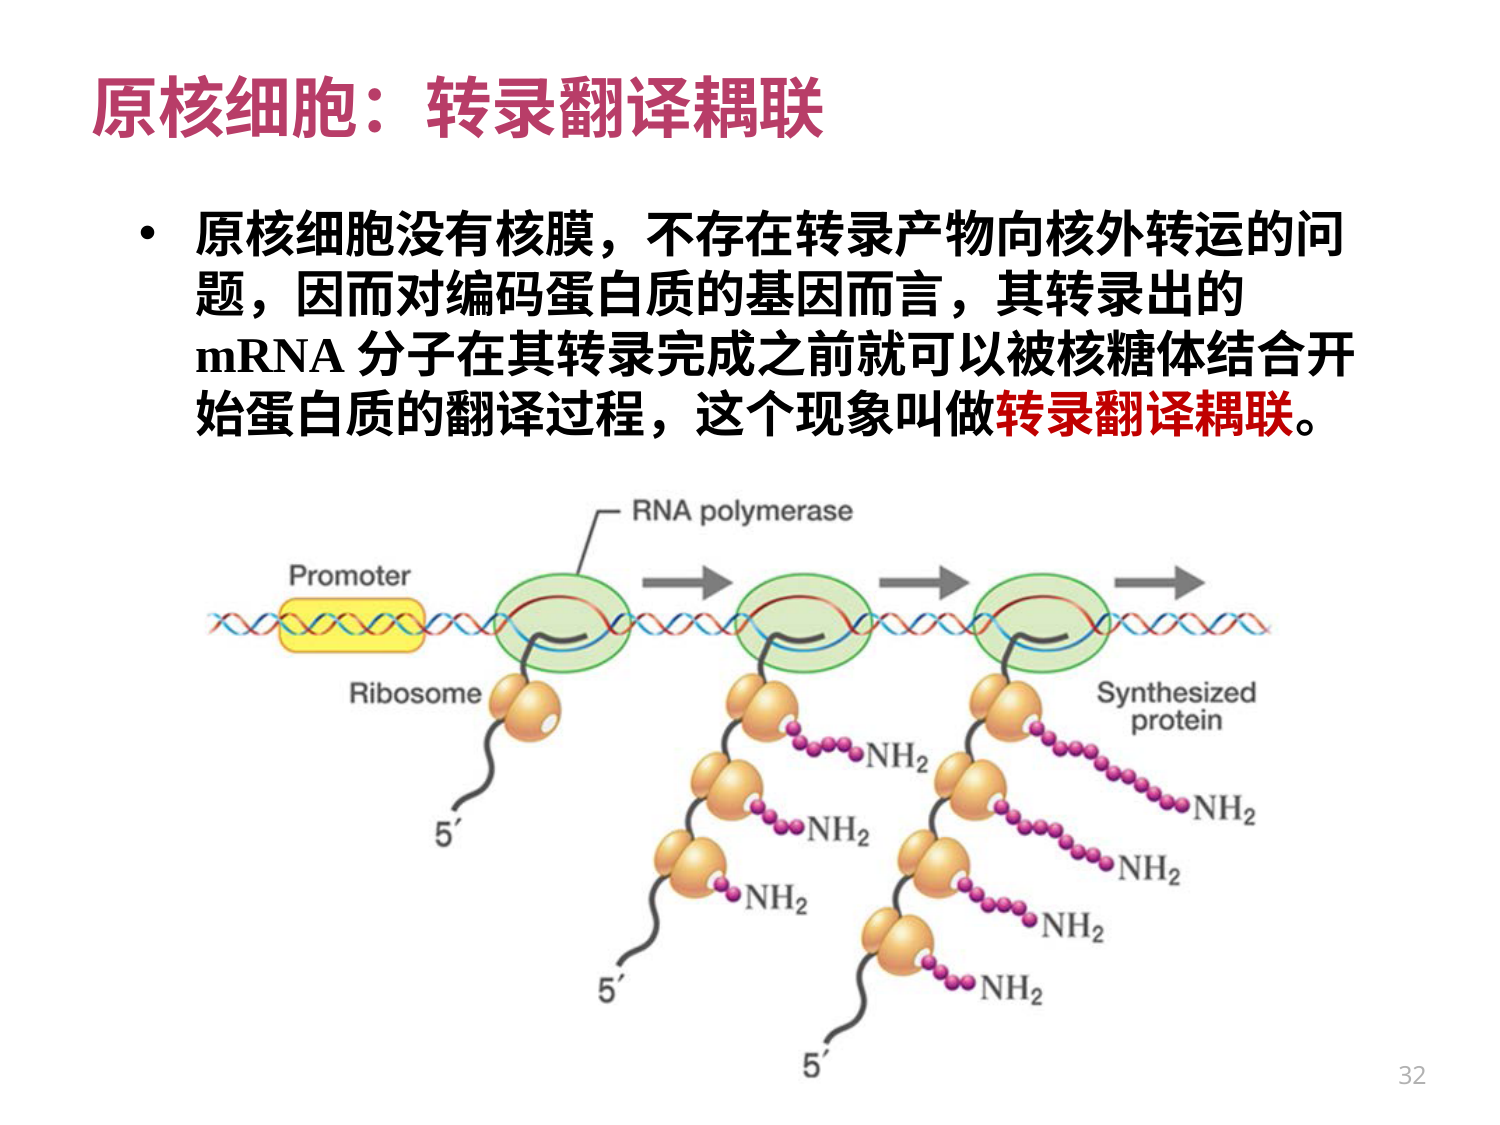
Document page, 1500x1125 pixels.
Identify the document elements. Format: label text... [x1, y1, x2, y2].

slide_number 32 [1300, 1046, 1442, 1107]
text_box 原核细胞：转录翻译耦联 [76, 58, 1105, 153]
text_box 原核细胞没有核膜，不存在转录产物向核外转运的问题，因而对编码蛋白质的基因而言，其转录出的mRNA分子在其转录完成之前就可以被核糖体结合开始蛋白质的翻译过程，这个现象叫做转录翻译耦联。 [123, 194, 1376, 450]
picture [182, 479, 1295, 1109]
